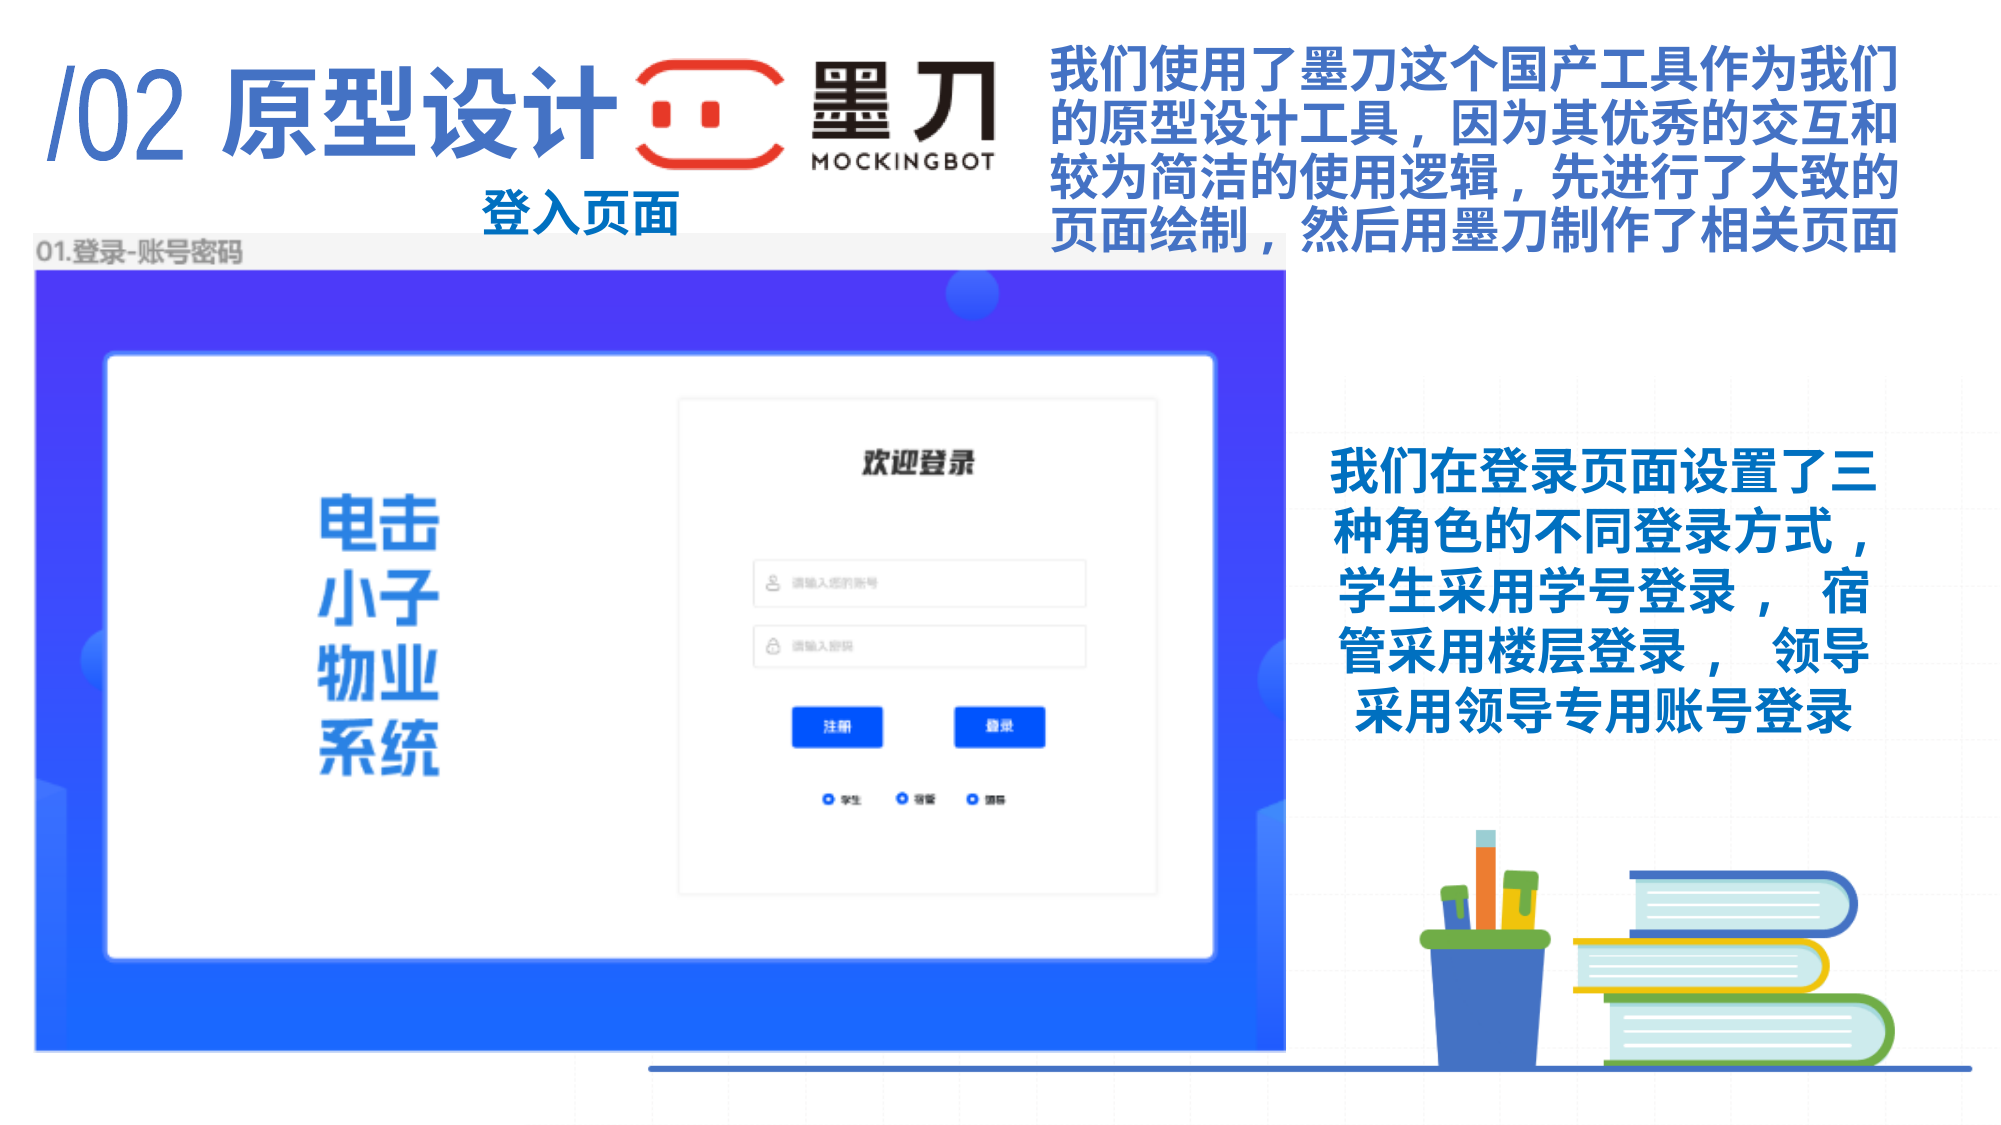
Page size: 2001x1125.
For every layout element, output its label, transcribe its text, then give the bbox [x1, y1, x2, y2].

picture [536, 16, 1095, 212]
picture [33, 233, 2000, 1125]
text_box 我们使用了墨刀这个国产工具作为我们的原型设计工具, 因为其优秀的交互和较为简洁的使用逻辑, 先进行了大致的页面绘制, 然后用墨刀制作了相关页面 [1034, 36, 1924, 268]
text_box 登入页面 [376, 173, 786, 233]
text_box 原型设计 [205, 43, 536, 178]
